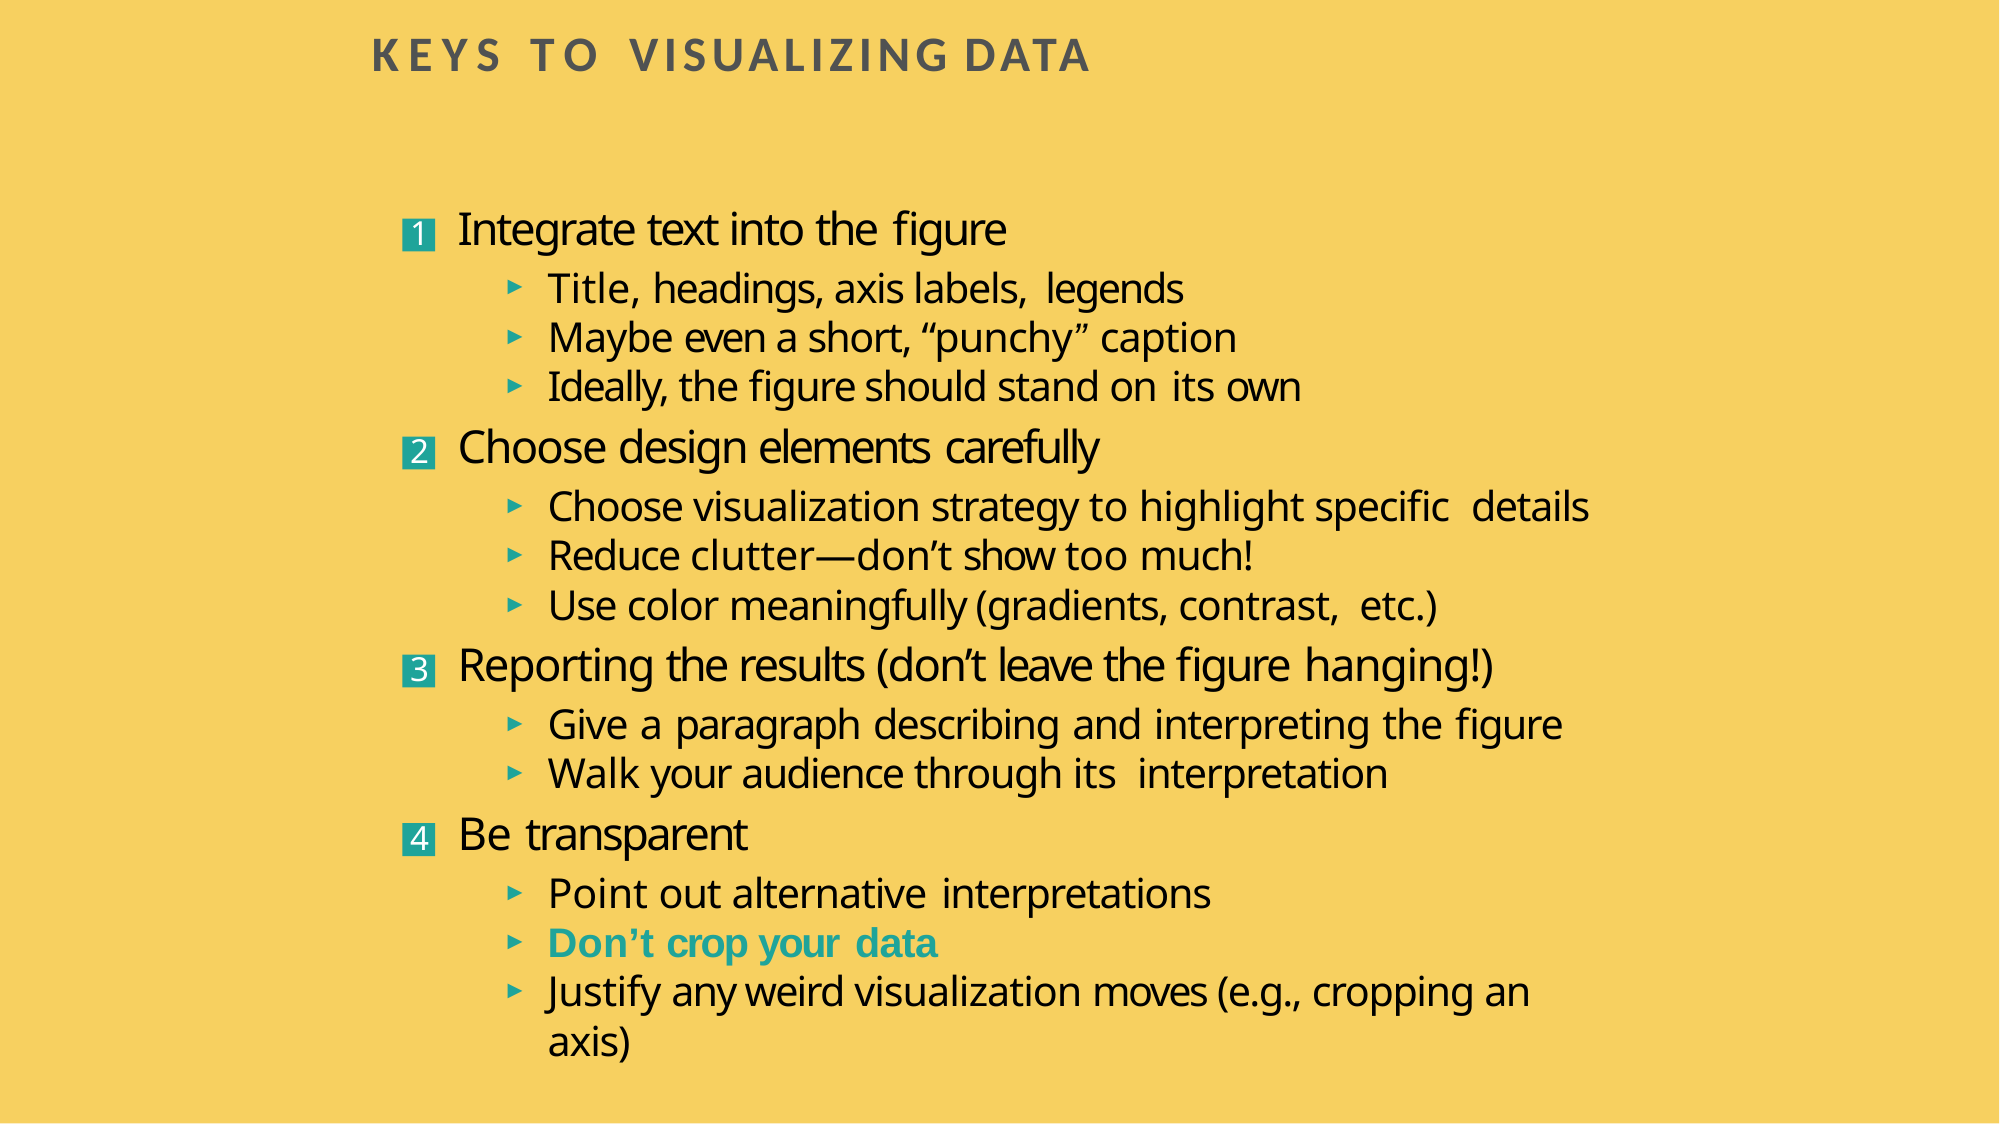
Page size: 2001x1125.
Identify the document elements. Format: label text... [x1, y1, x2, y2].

text_box Integrate text into the figure Title, headings, axis labels, legends Maybe even a short, “punchy” caption Ideally, the figure should stand on its own Choose design elements carefully Choose visualization strategy to highlight specific details Reduce clutter—don’t show too much! Use color meaningfully (gradients, contrast, etc.) Reporting the results (don’t leave the figure hanging!) Give a paragraph describing and interpreting the figure Walk your audience through its interpretation Be transparent Point out alternative interpretations Don’t crop your data Justify any weird visualization moves (e.g., cropping an axis) [385, 188, 1623, 1065]
title KEYS TO VISUALIZING DATA [367, 18, 1117, 211]
